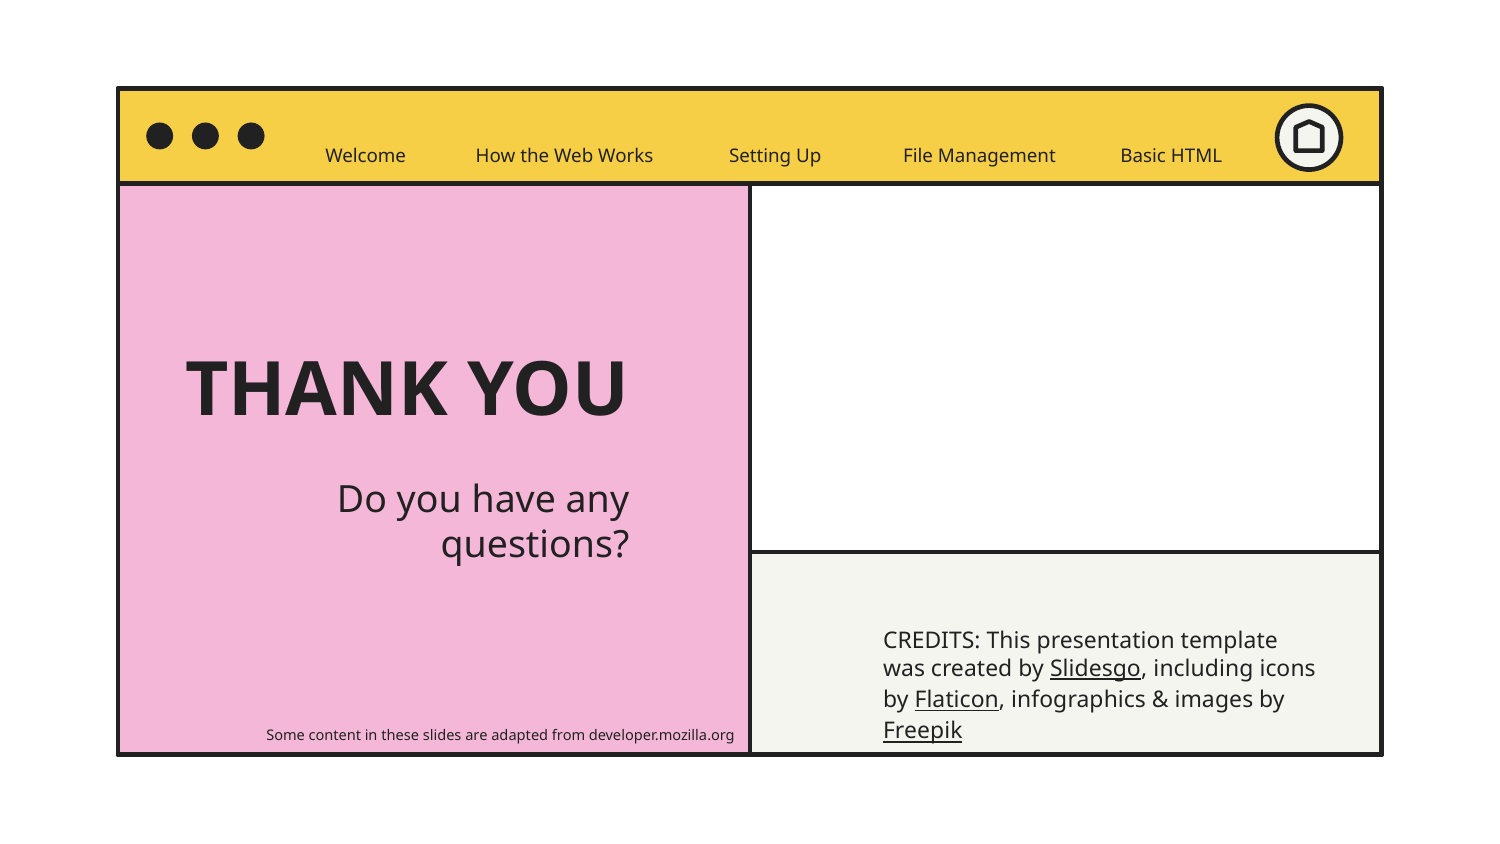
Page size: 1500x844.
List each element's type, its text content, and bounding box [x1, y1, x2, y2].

text_box Some content in these slides are adapted from developer.mozilla.org [184, 710, 750, 761]
text_box Welcome [257, 123, 449, 156]
text_box Setting Up [655, 123, 871, 156]
text_box Basic HTML [1063, 123, 1287, 156]
text_box File Management [871, 123, 1063, 156]
subtitle Do you have any questions? [159, 459, 645, 663]
text_box [1295, 121, 1323, 151]
title THANK YOU [159, 202, 645, 446]
text_box How the Web Works [449, 123, 655, 156]
text_box [1280, 105, 1342, 170]
